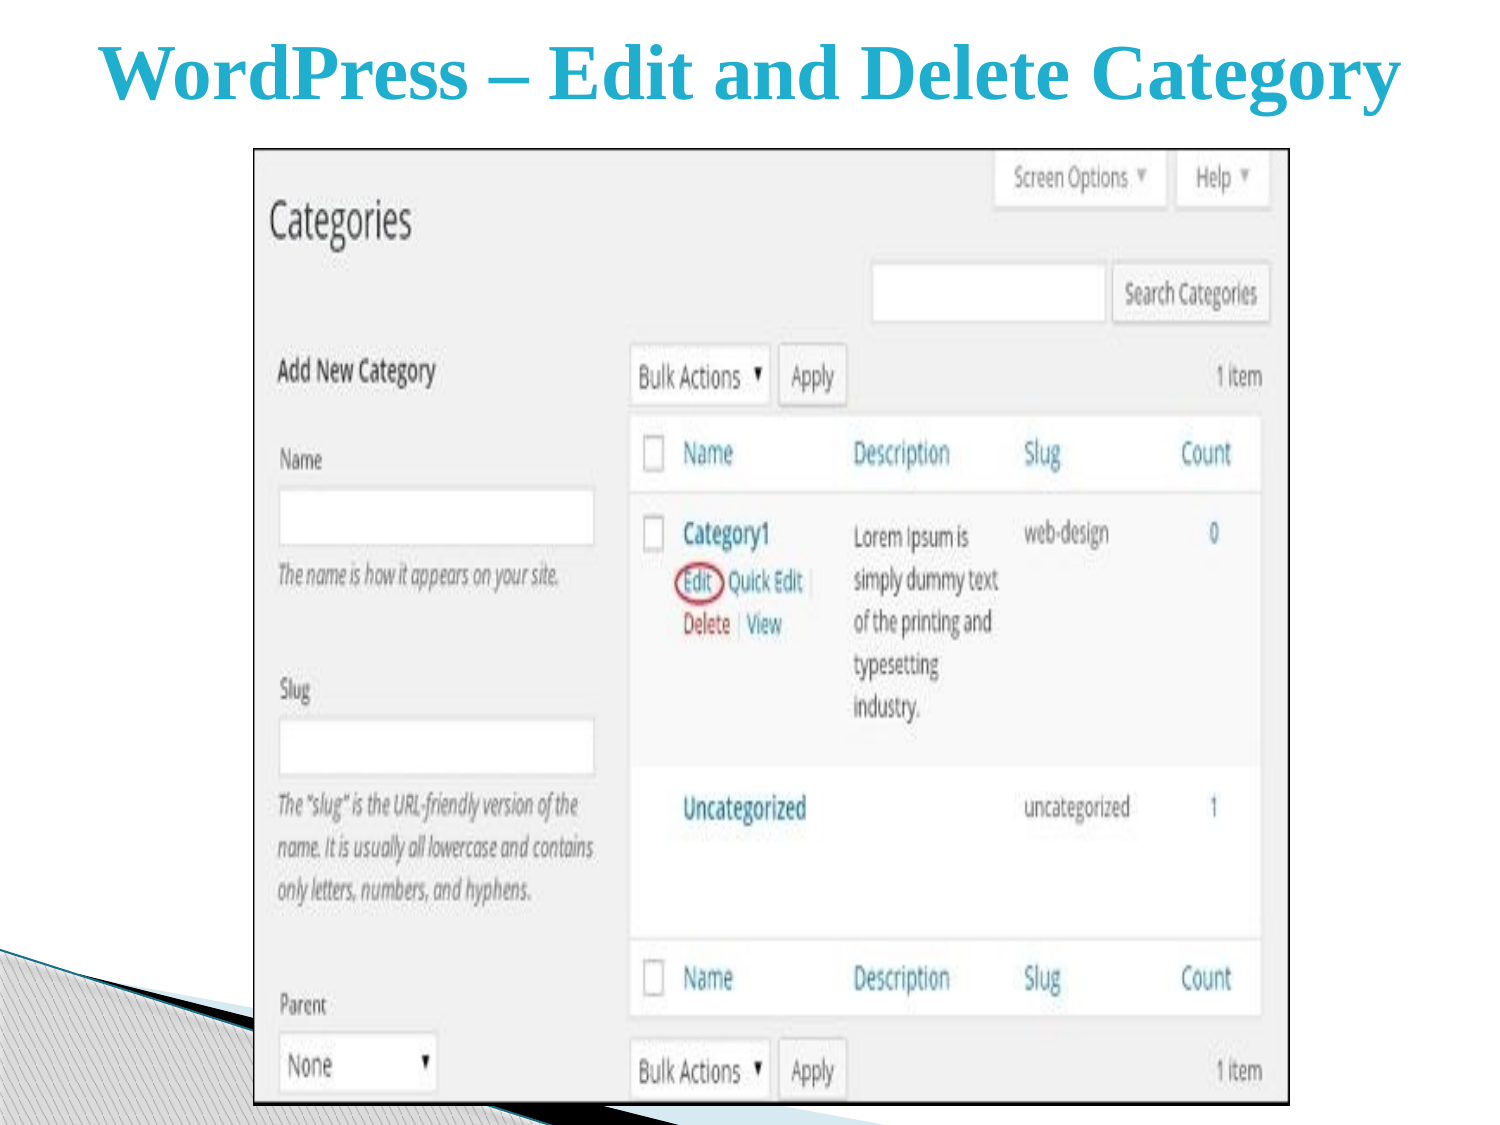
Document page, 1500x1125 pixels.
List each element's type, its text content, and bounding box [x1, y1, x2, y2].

title WordPress – Edit and Delete Category [75, 0, 1425, 233]
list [253, 148, 1290, 1107]
